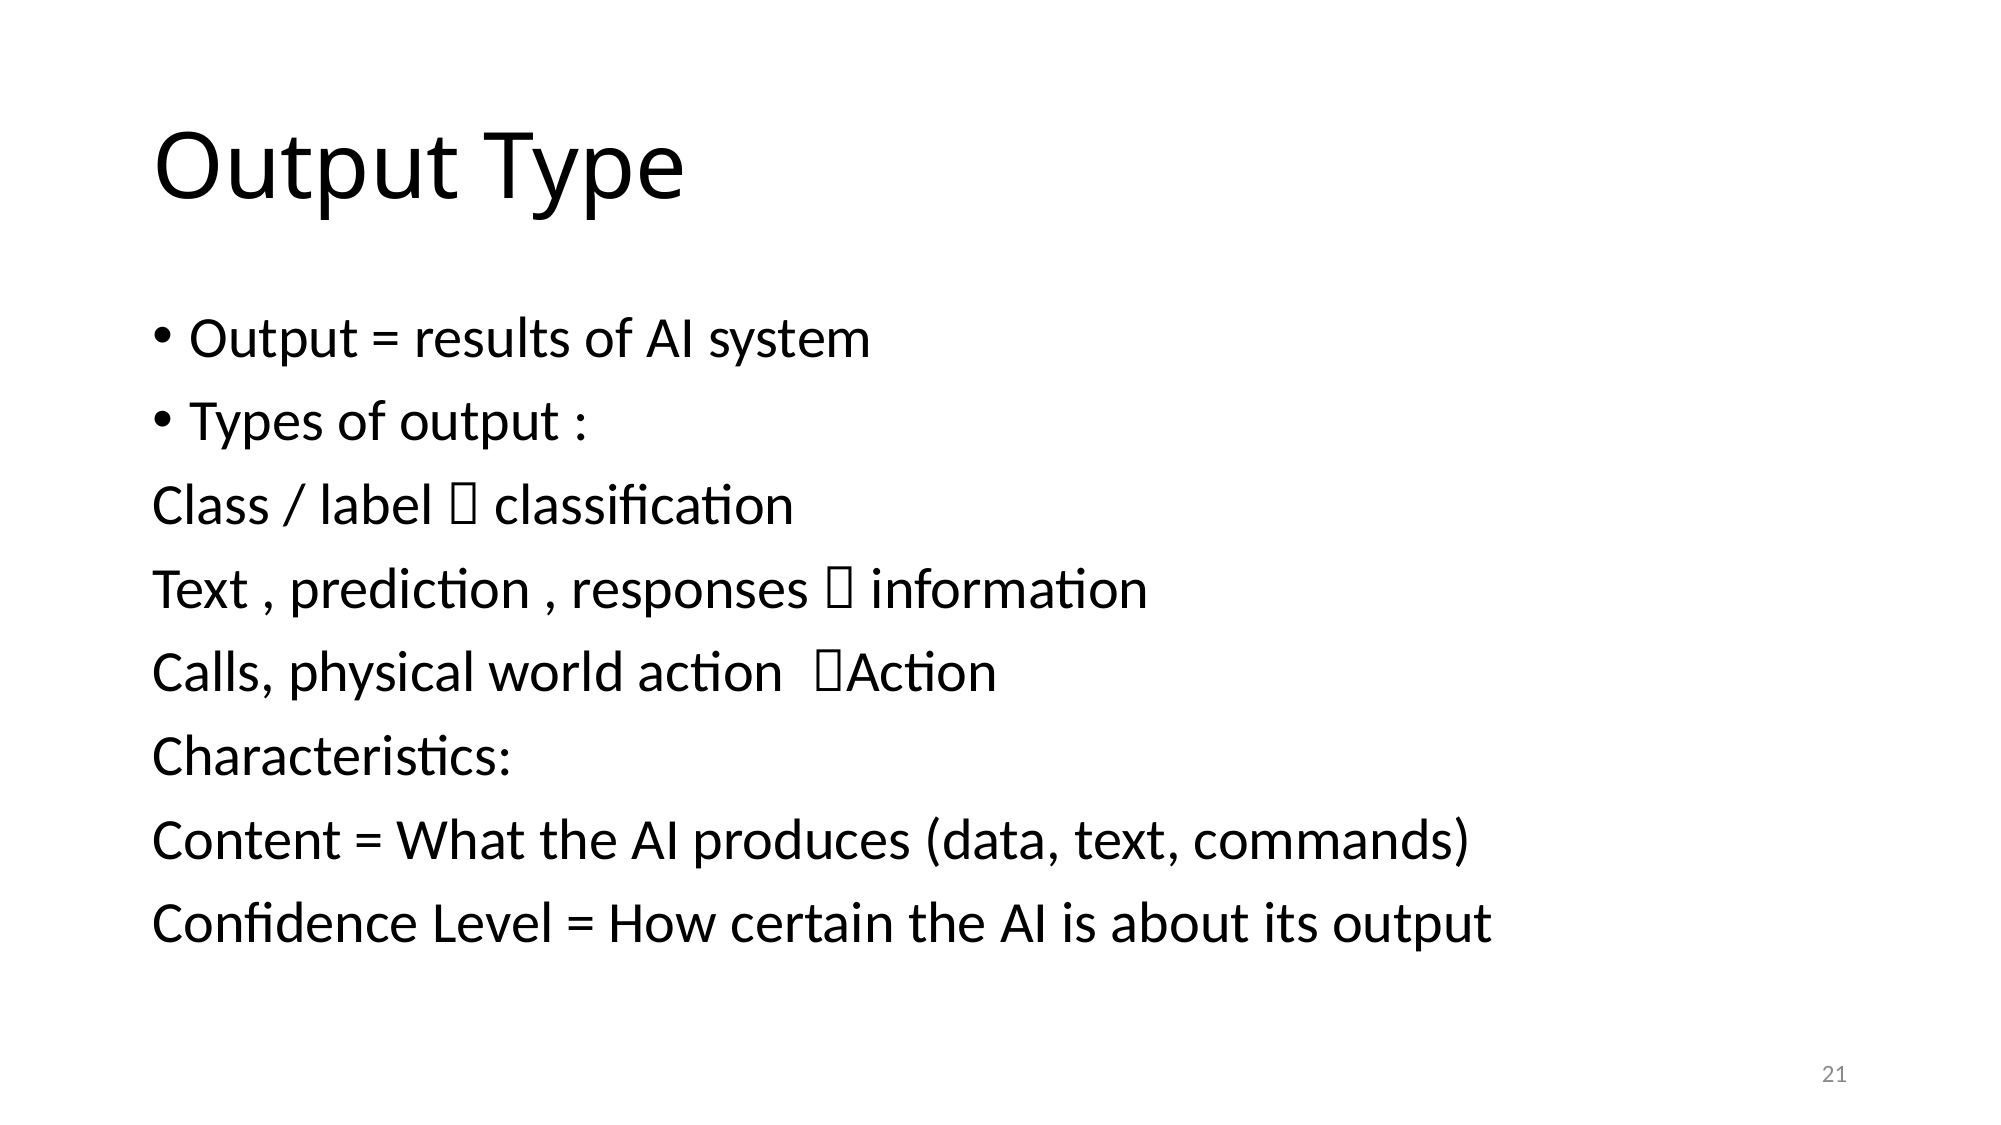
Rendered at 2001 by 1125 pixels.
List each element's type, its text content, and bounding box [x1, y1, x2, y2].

title Output Type [137, 59, 1863, 278]
slide_number 21 [1412, 1042, 1863, 1103]
list Output = results of AI system Types of output : Class / label  classification Text , prediction , responses  information Calls, physical world action Action Characteristics: Content = What the AI produces (data, text, commands) Confidence Level = How certain the AI is about its output [137, 299, 1863, 1014]
